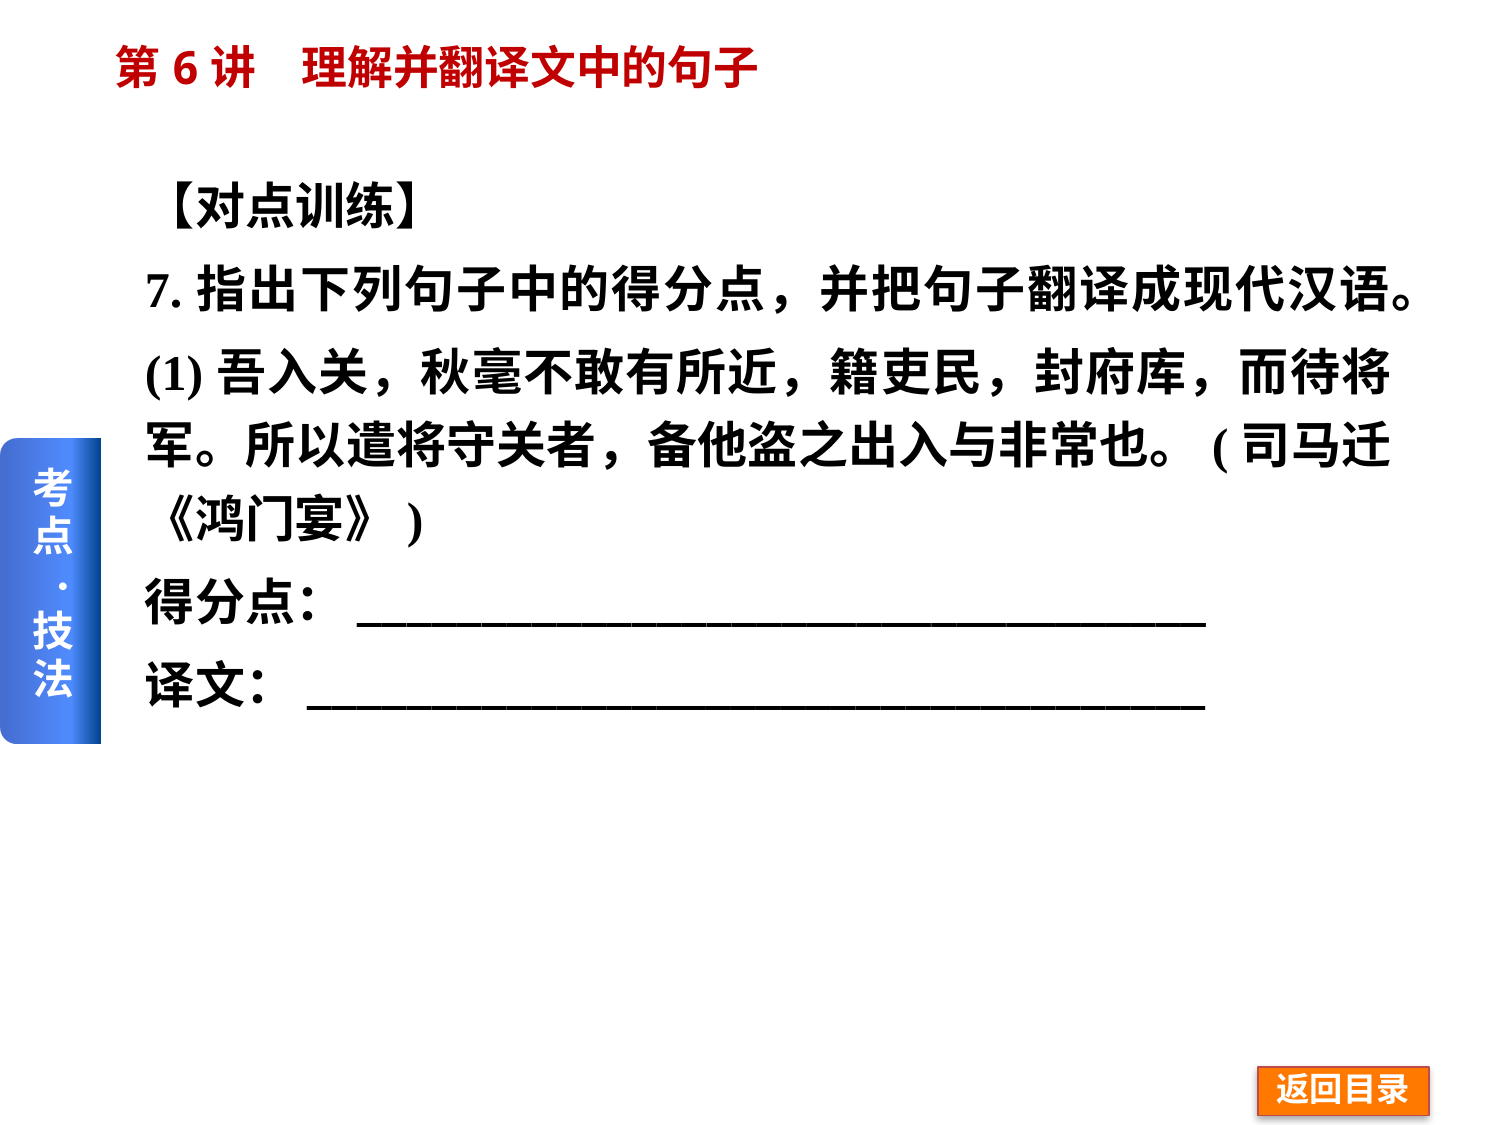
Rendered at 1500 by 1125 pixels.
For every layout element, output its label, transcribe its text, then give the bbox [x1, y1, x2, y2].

text_box 返回目录 [1257, 1066, 1430, 1116]
text_box 第6讲 理解并翻译文中的句子 [100, 27, 1199, 106]
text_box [0, 438, 101, 764]
list 【对点训练】 7.指出下列句子中的得分点，并把句子翻译成现代汉语。 (1)吾入关，秋毫不敢有所近，籍吏民，封府库，而待将军。所以遣将守关者，备他盗之出入与非常也。(司马迁《鸿门宴》) 得分点：__________________________________ 译文：____________________________________ [129, 153, 1407, 985]
